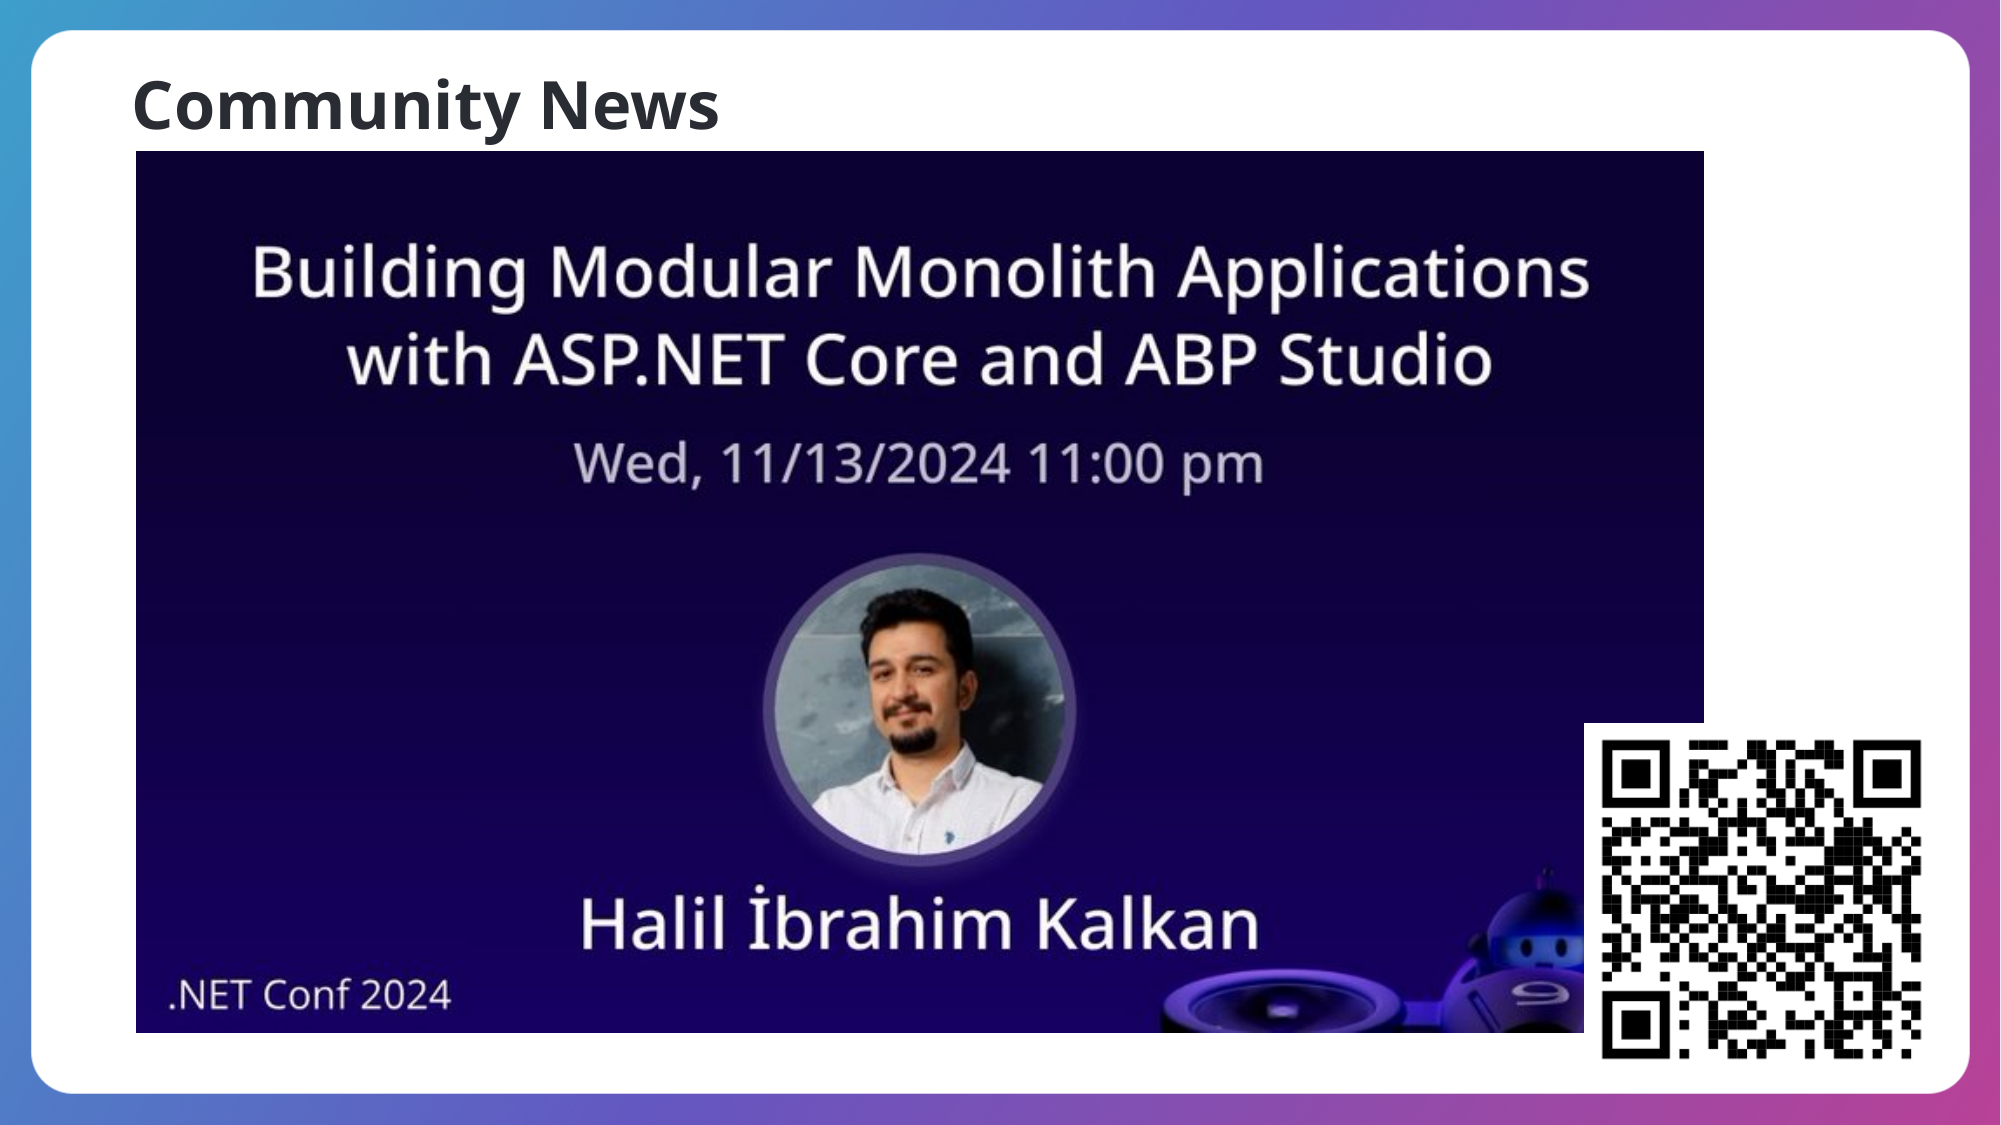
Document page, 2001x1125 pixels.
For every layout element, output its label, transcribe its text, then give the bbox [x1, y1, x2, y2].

text_box Community News [117, 55, 1412, 151]
picture [0, 0, 2001, 1125]
